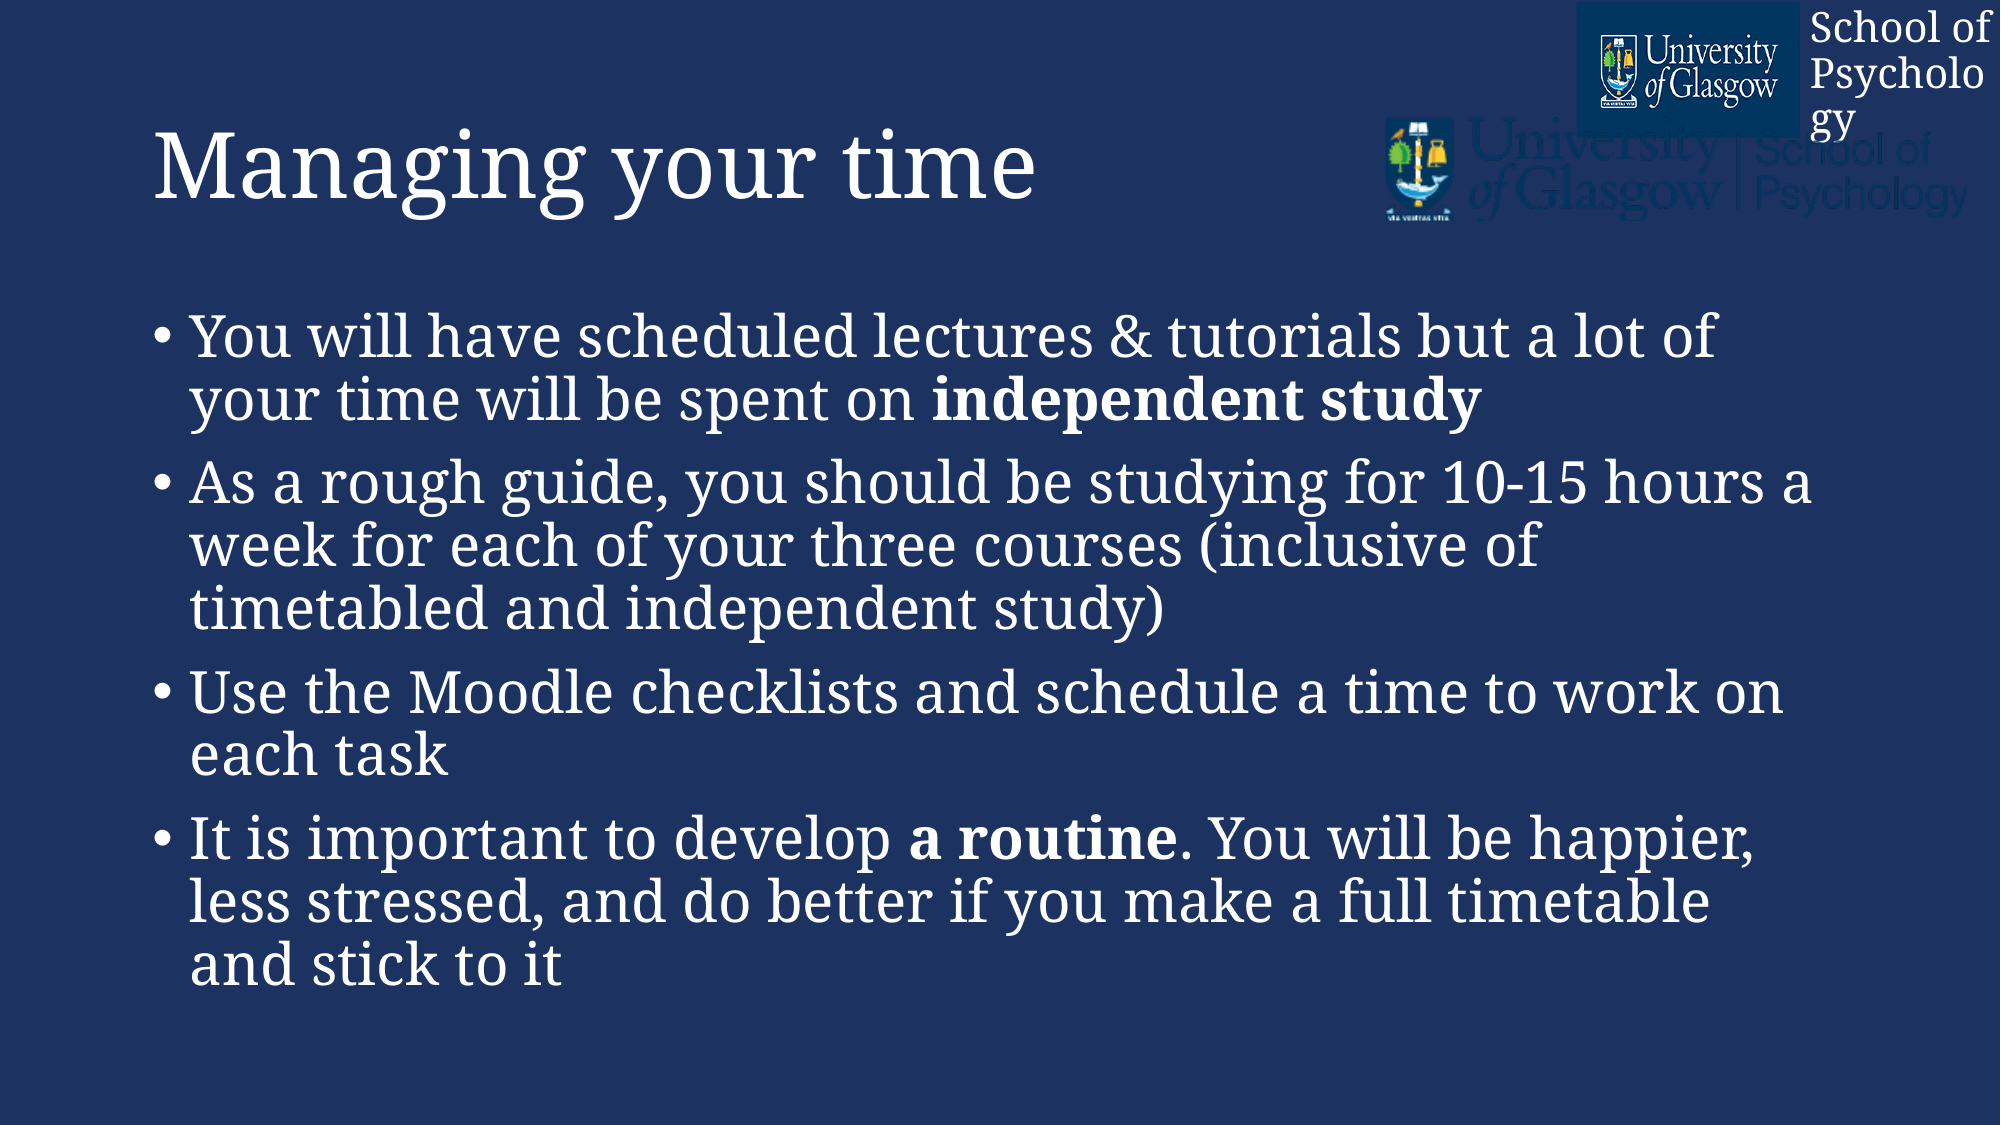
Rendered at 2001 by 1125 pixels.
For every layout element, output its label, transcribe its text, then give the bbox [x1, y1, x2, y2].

list You will have scheduled lectures & tutorials but a lot of your time will be spent on independent study As a rough guide, you should be studying for 10-15 hours a week for each of your three courses (inclusive of timetabled and independent study) Use the Moodle checklists and schedule a time to work on each task It is important to develop a routine. You will be happier, less stressed, and do better if you make a full timetable and stick to it [137, 299, 1849, 1014]
picture [1385, 0, 2001, 221]
title Managing your time [137, 59, 1863, 278]
